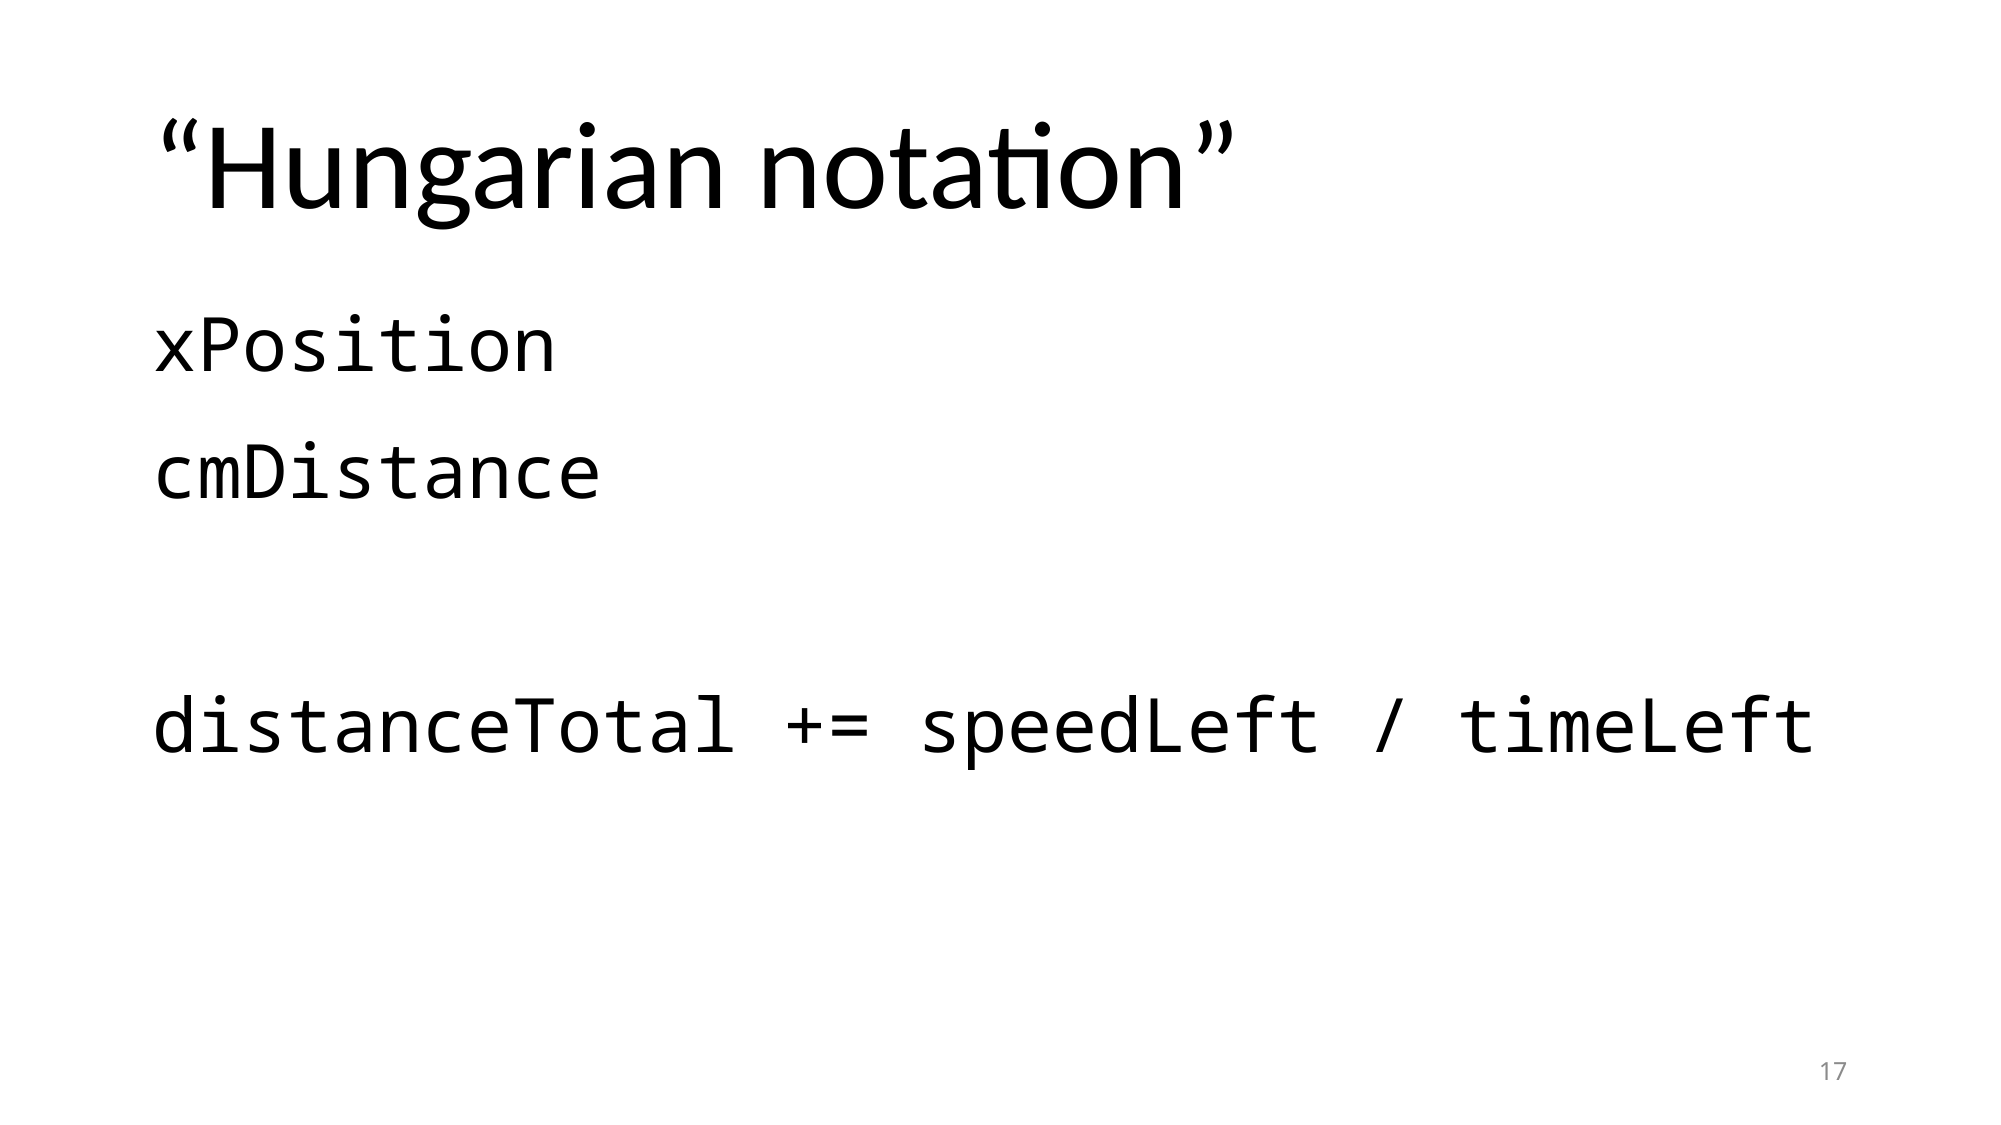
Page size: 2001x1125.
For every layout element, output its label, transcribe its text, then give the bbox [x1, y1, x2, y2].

title “Hungarian notation” [137, 59, 1863, 278]
list xPosition cmDistance distanceTotal += speedLeft / timeLeft [137, 299, 1863, 1014]
slide_number 17 [1412, 1042, 1863, 1103]
